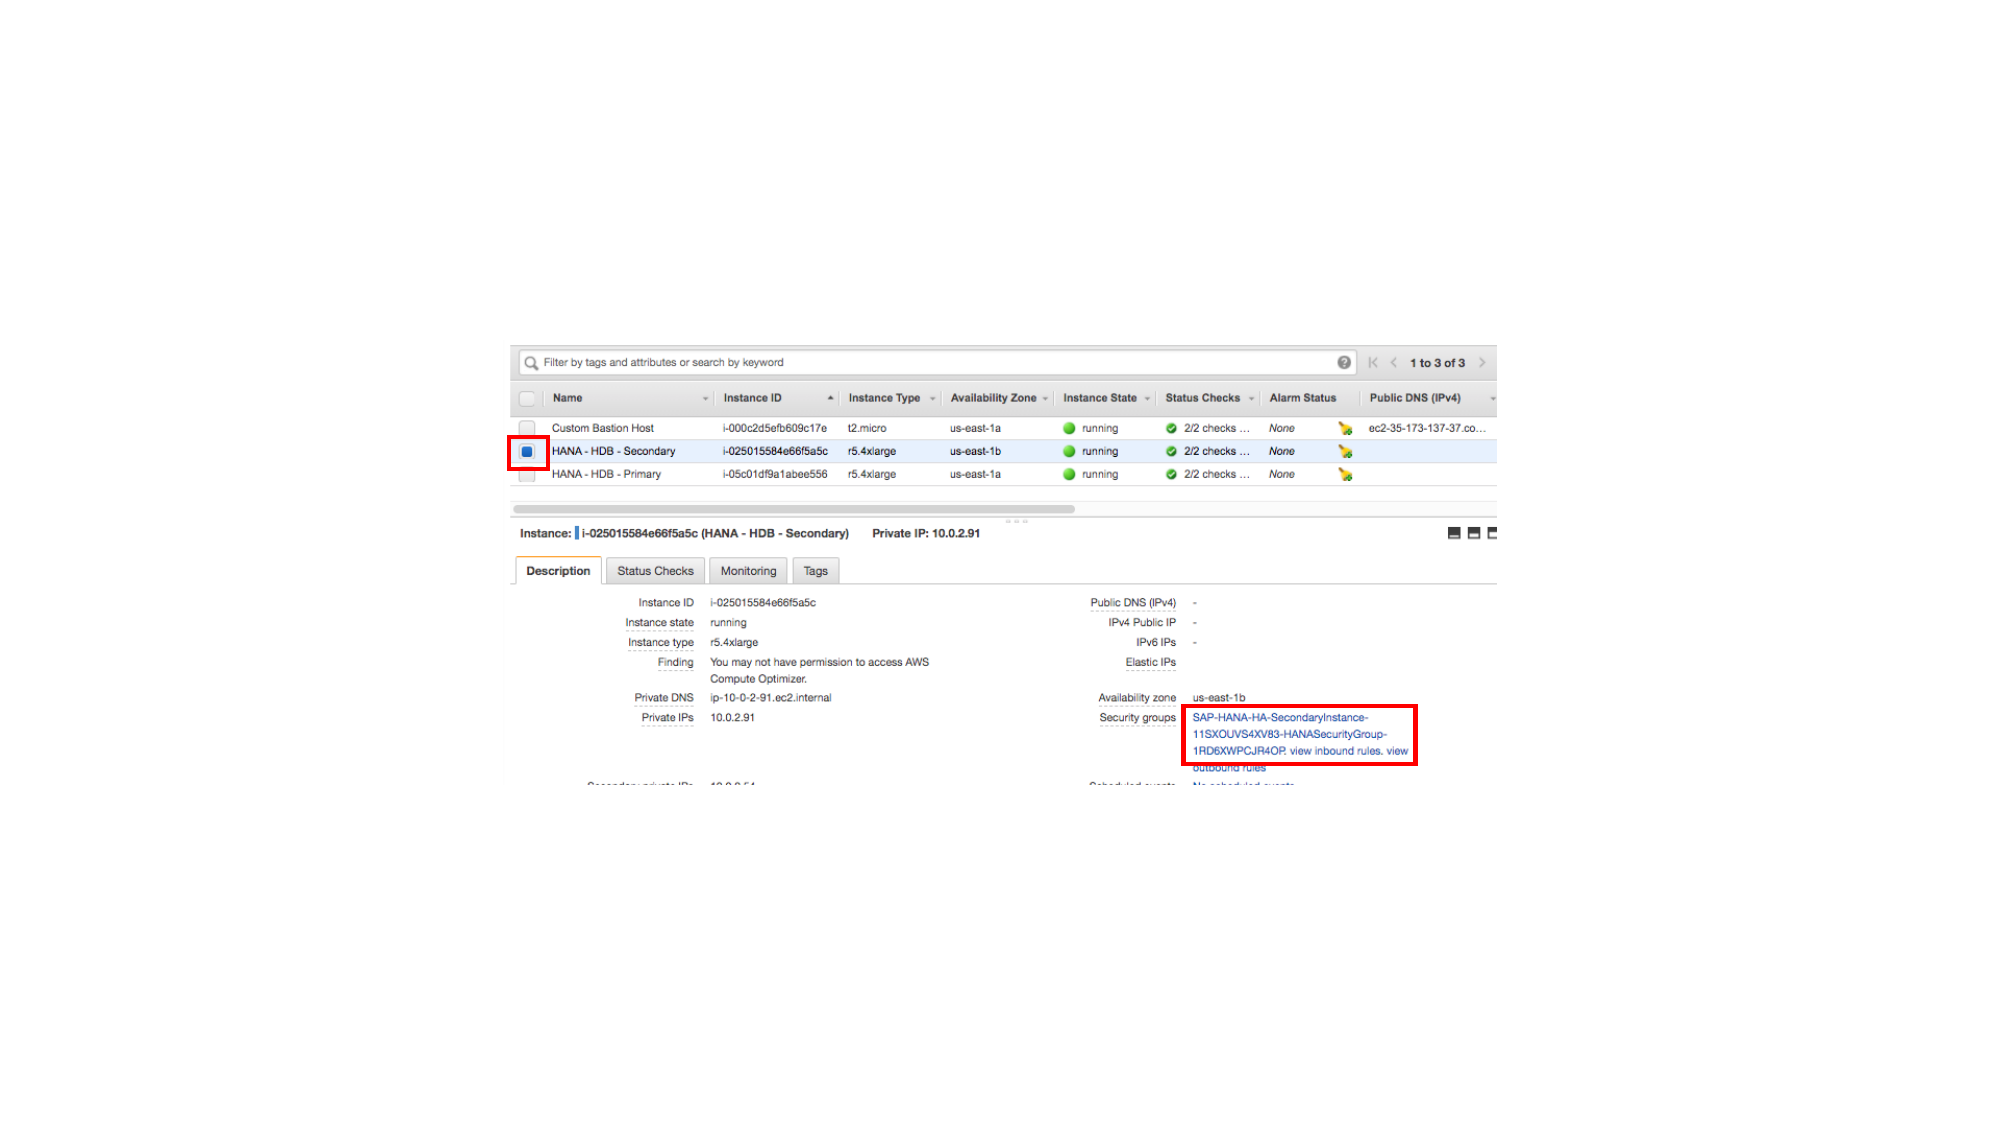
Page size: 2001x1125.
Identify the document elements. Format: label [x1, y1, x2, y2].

text_box [503, 340, 1497, 785]
